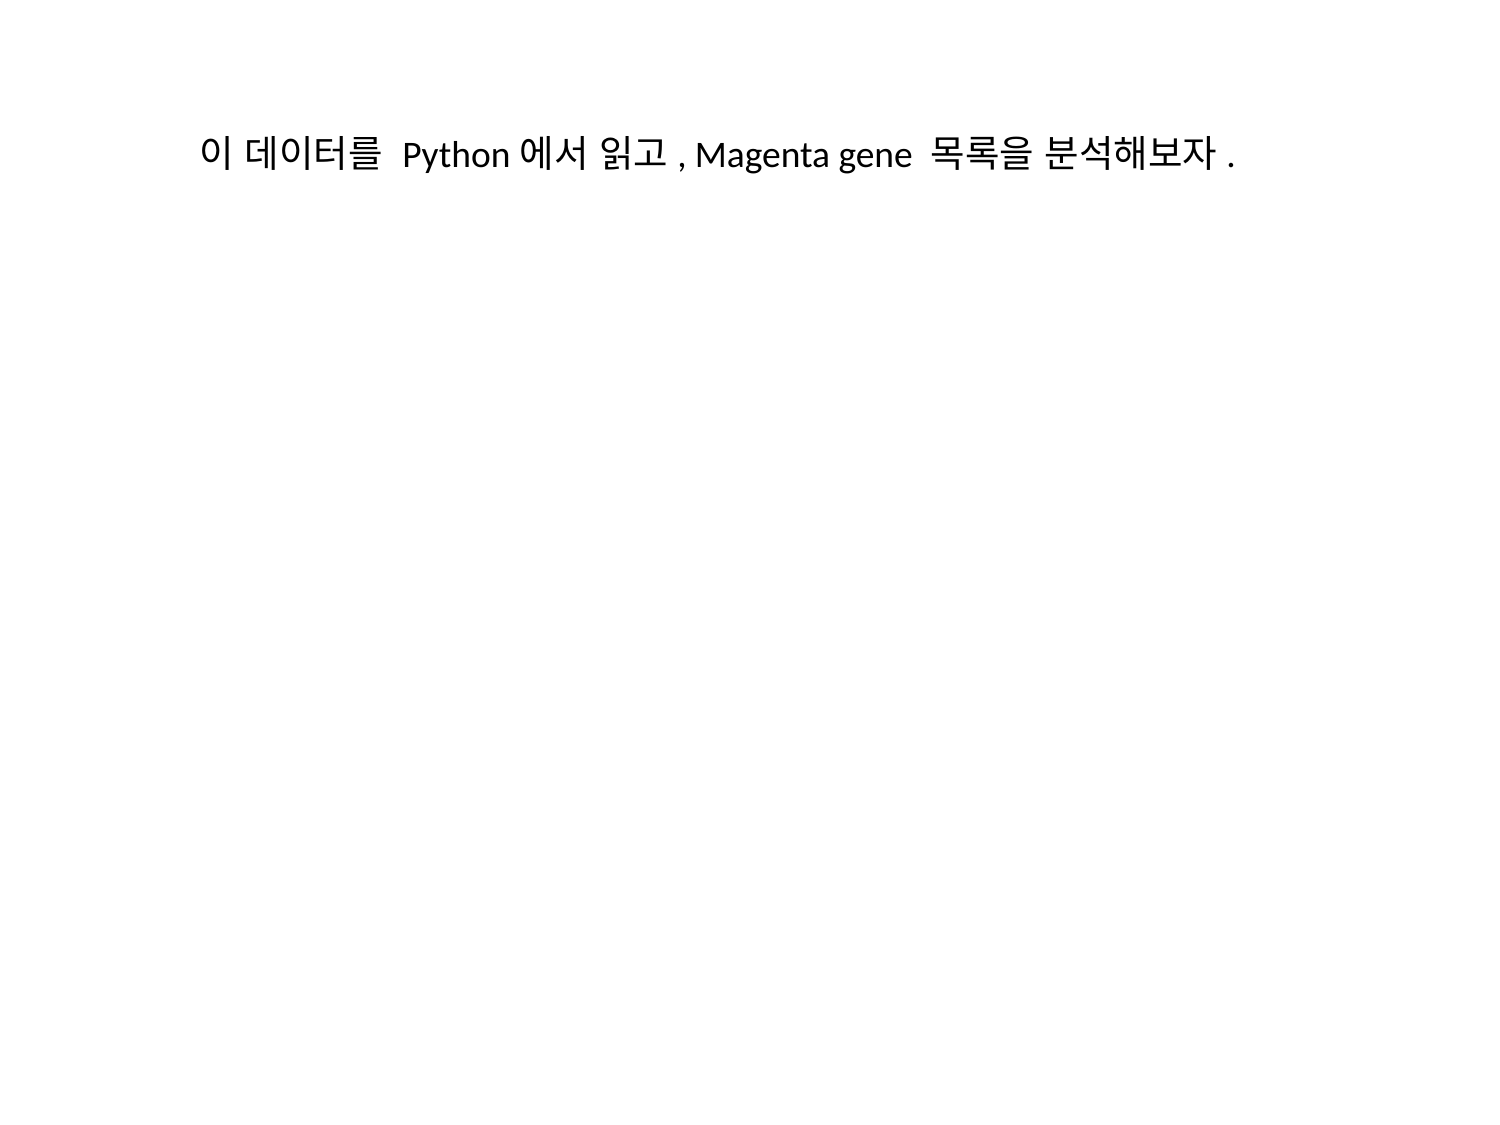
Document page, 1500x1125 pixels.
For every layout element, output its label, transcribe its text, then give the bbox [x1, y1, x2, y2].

text_box 이 데이터를 Python에서 읽고, Magenta gene 목록을 분석해보자. [185, 122, 1260, 183]
